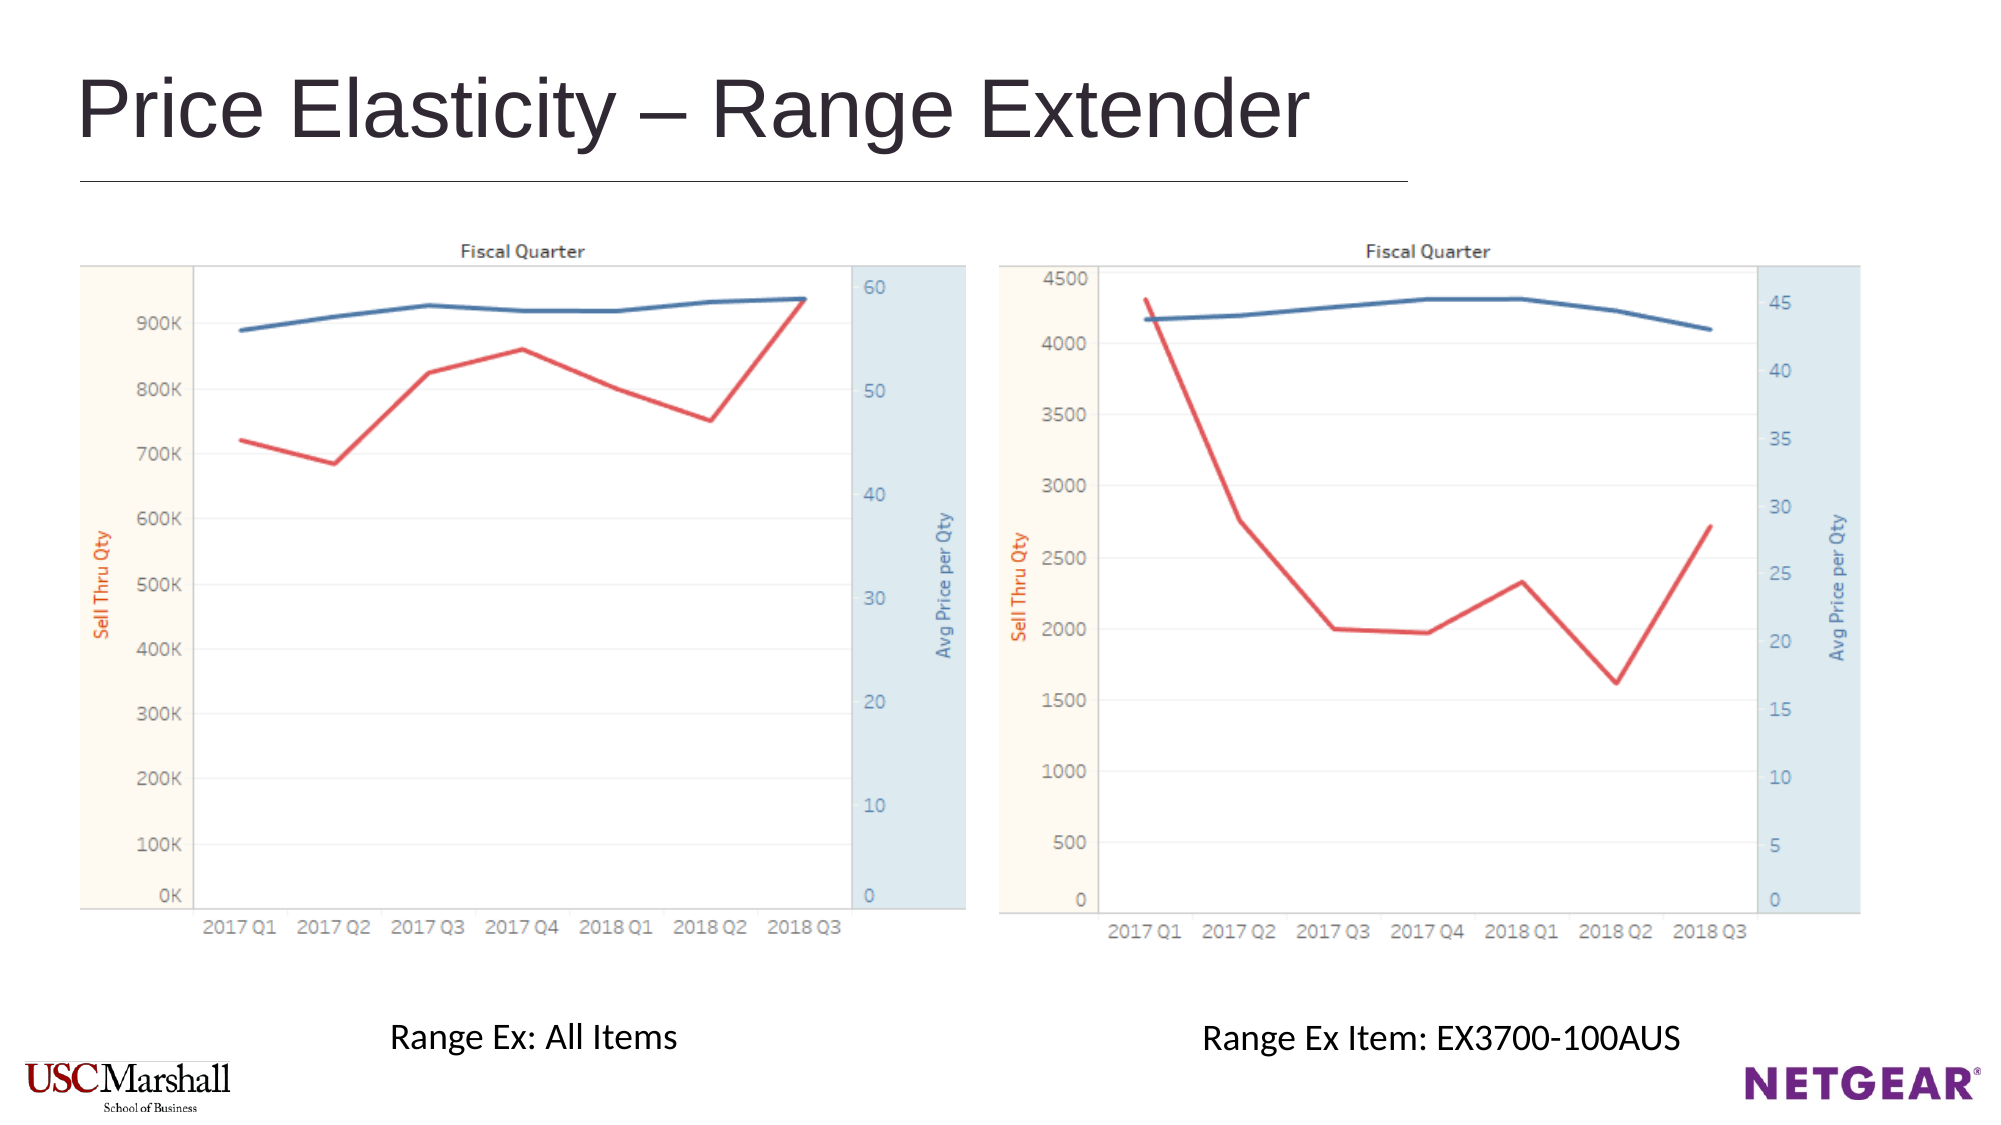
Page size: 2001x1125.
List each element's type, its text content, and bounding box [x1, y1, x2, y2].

picture [80, 239, 967, 949]
text_box Price Elasticity – Range Extender [61, 46, 1864, 265]
picture [1745, 1066, 1981, 1100]
text_box Range Ex: All Items [247, 1004, 821, 1065]
text_box Range Ex Item: EX3700-100AUS [1155, 1005, 1729, 1066]
picture [24, 1061, 231, 1112]
picture [999, 239, 1864, 949]
